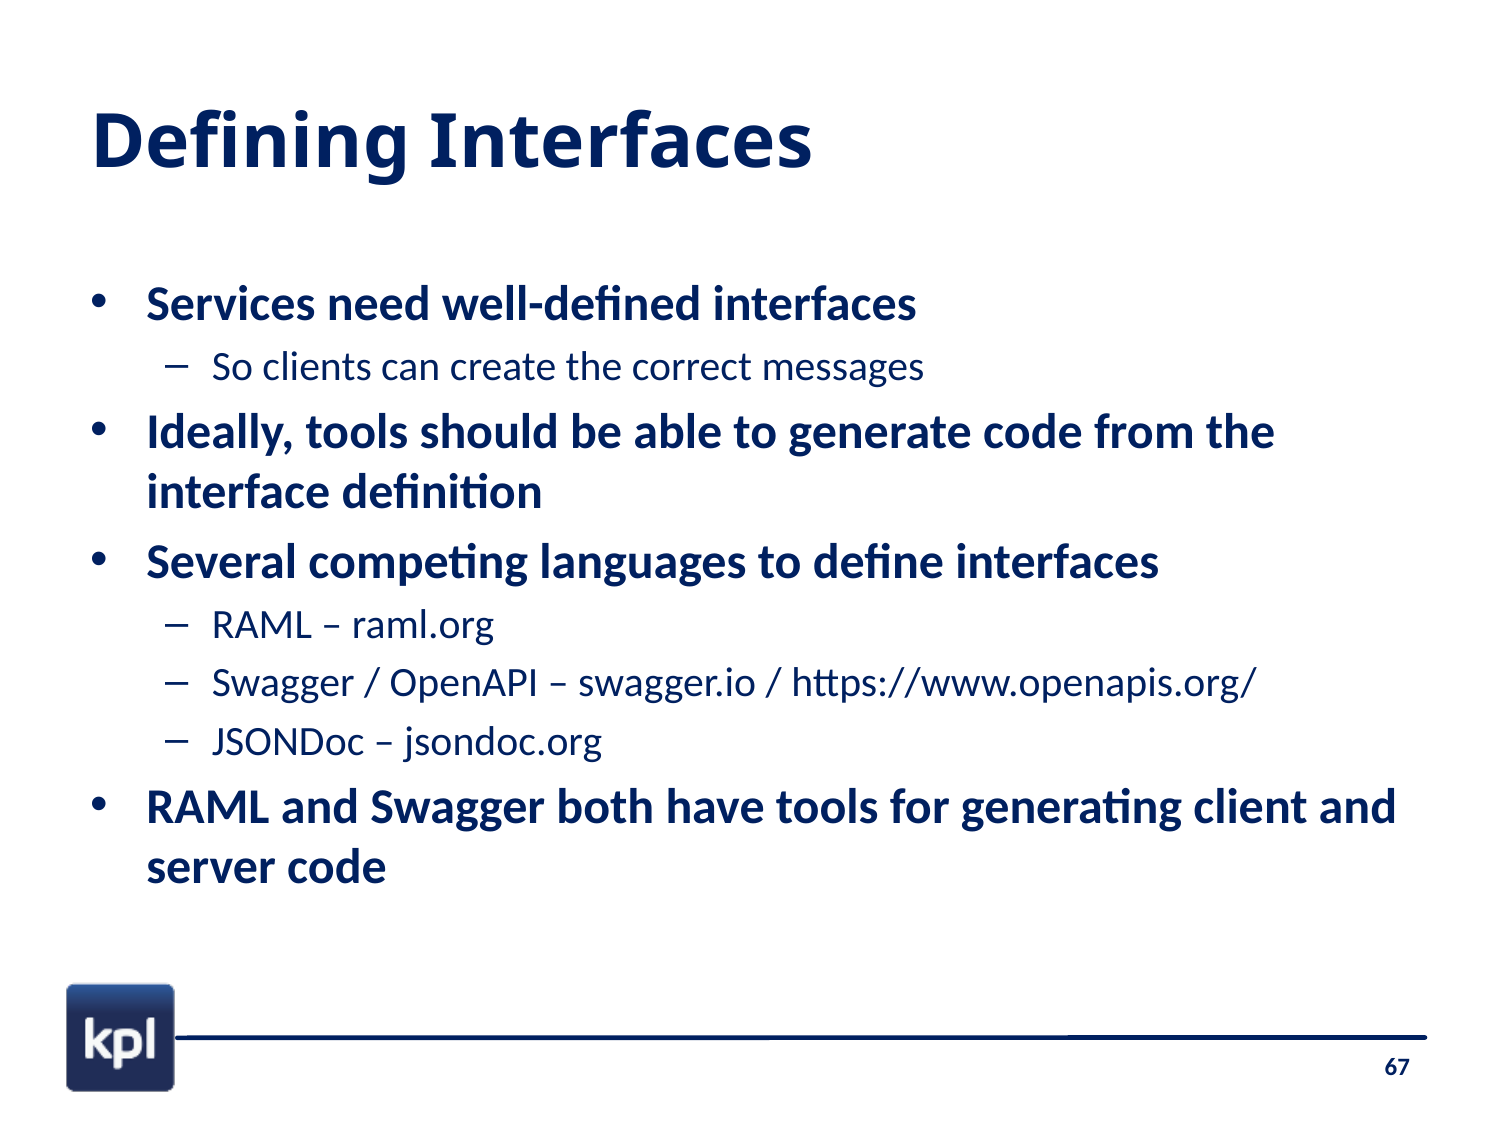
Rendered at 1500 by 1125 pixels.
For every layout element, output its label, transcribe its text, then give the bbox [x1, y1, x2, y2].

slide_number 67 [987, 1042, 1425, 1103]
title Defining Interfaces [75, 43, 1436, 233]
picture [62, 980, 178, 1095]
list Services need well-defined interfaces So clients can create the correct messages Ideally, tools should be able to generate code from the interface definition Several competing languages to define interfaces RAML – raml.org Swagger / OpenAPI – swagger.io / https://www.openapis.org/ JSONDoc – jsondoc.org RAML and Swagger both have tools for generating client and server code [75, 262, 1425, 1013]
